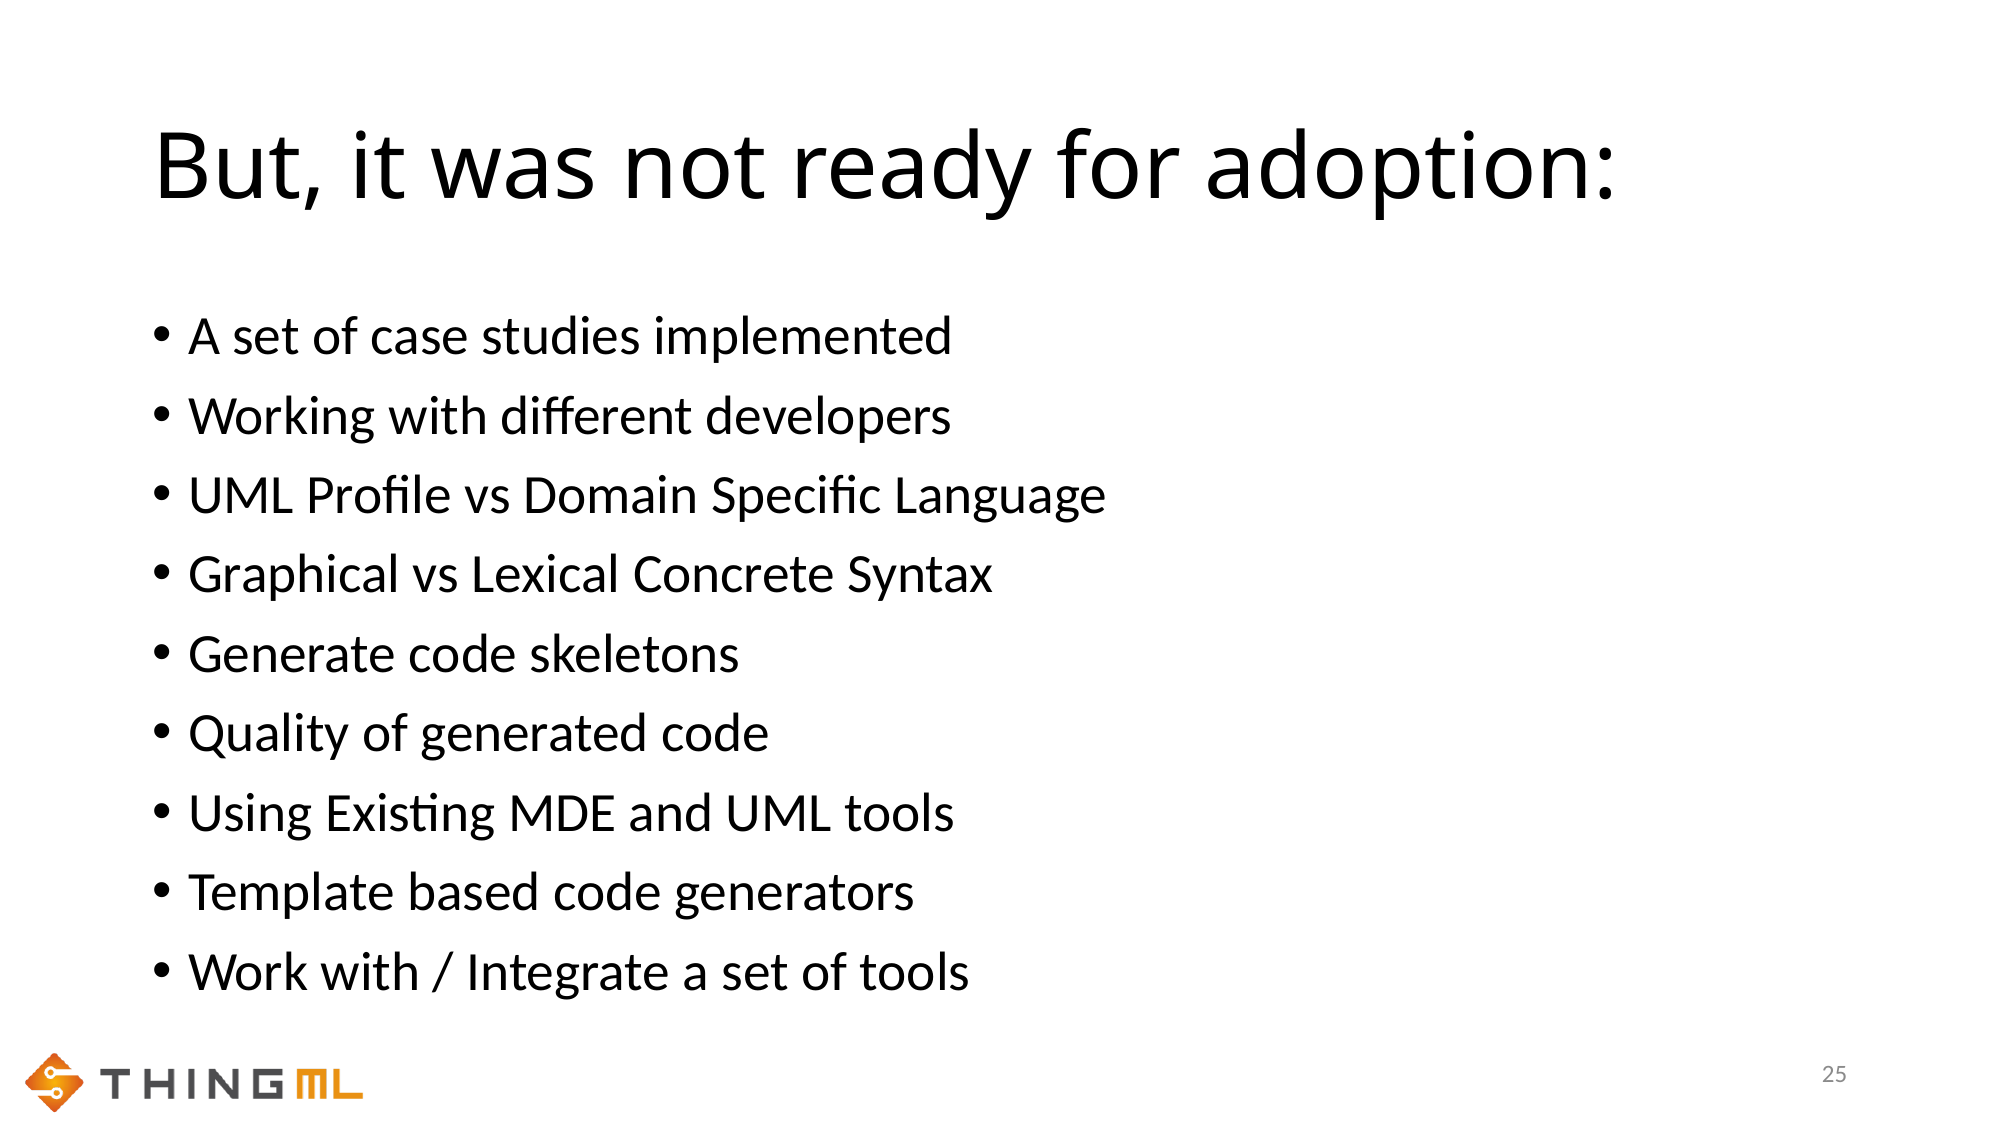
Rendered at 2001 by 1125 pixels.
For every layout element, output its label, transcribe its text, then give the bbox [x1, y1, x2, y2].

list A set of case studies implemented Working with different developers UML Profile vs Domain Specific Language Graphical vs Lexical Concrete Syntax Generate code skeletons Quality of generated code Using Existing MDE and UML tools Template based code generators Work with / Integrate a set of tools [137, 299, 1863, 1014]
title But, it was not ready for adoption: [137, 59, 1863, 278]
slide_number 25 [1412, 1042, 1863, 1103]
picture [0, 1042, 391, 1121]
